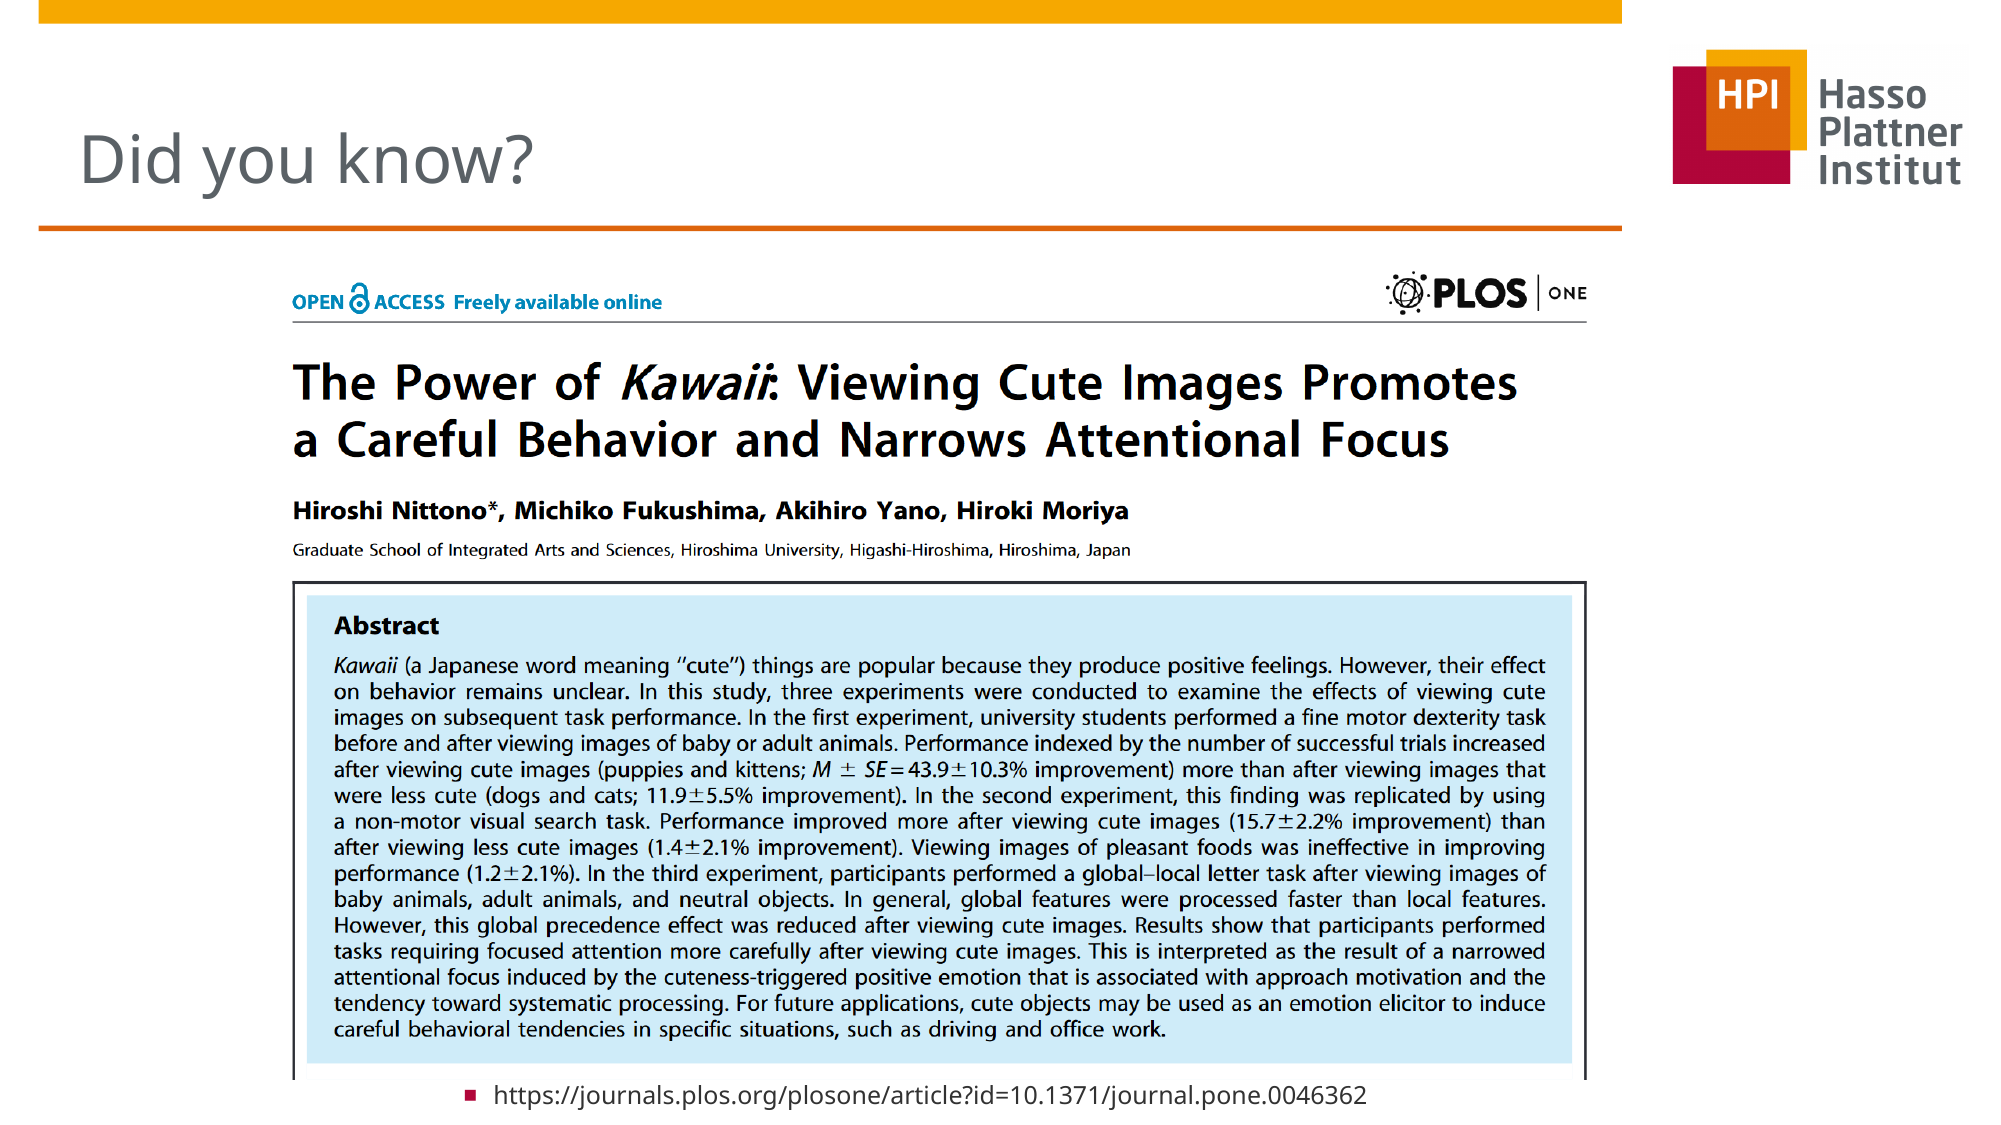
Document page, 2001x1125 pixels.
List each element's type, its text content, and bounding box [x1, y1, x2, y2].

title Did you know? [78, 23, 1583, 227]
text_box https://journals.plos.org/plosone/article?id=10.1371/journal.pone.0046362 [463, 1088, 1552, 1119]
picture [277, 257, 1622, 1080]
picture [1669, 44, 1969, 189]
